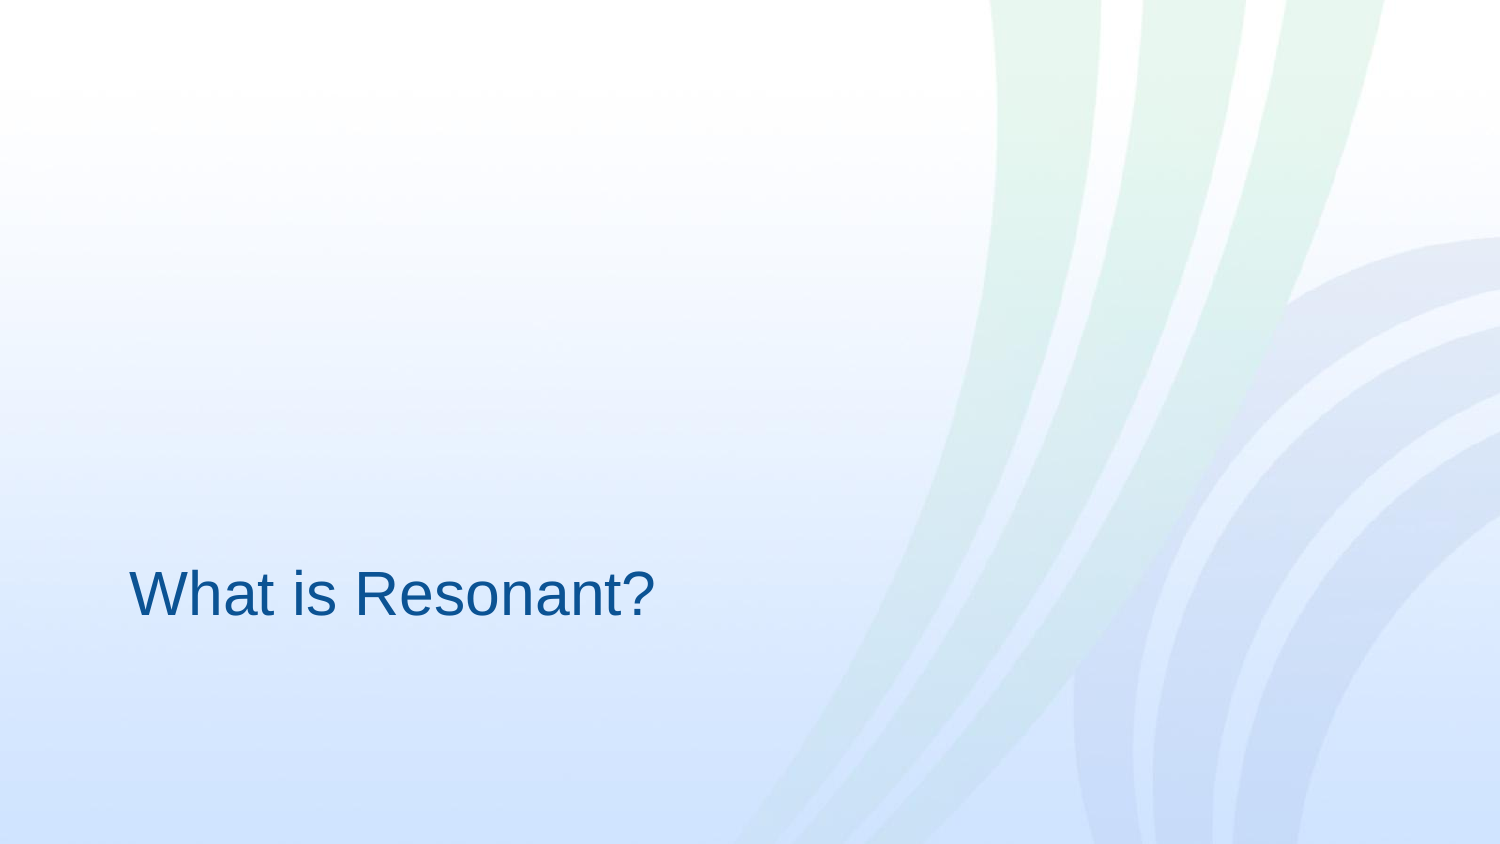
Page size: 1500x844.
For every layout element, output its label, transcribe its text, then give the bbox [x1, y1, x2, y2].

title What is Resonant? [118, 542, 1394, 710]
picture [0, 0, 1500, 844]
